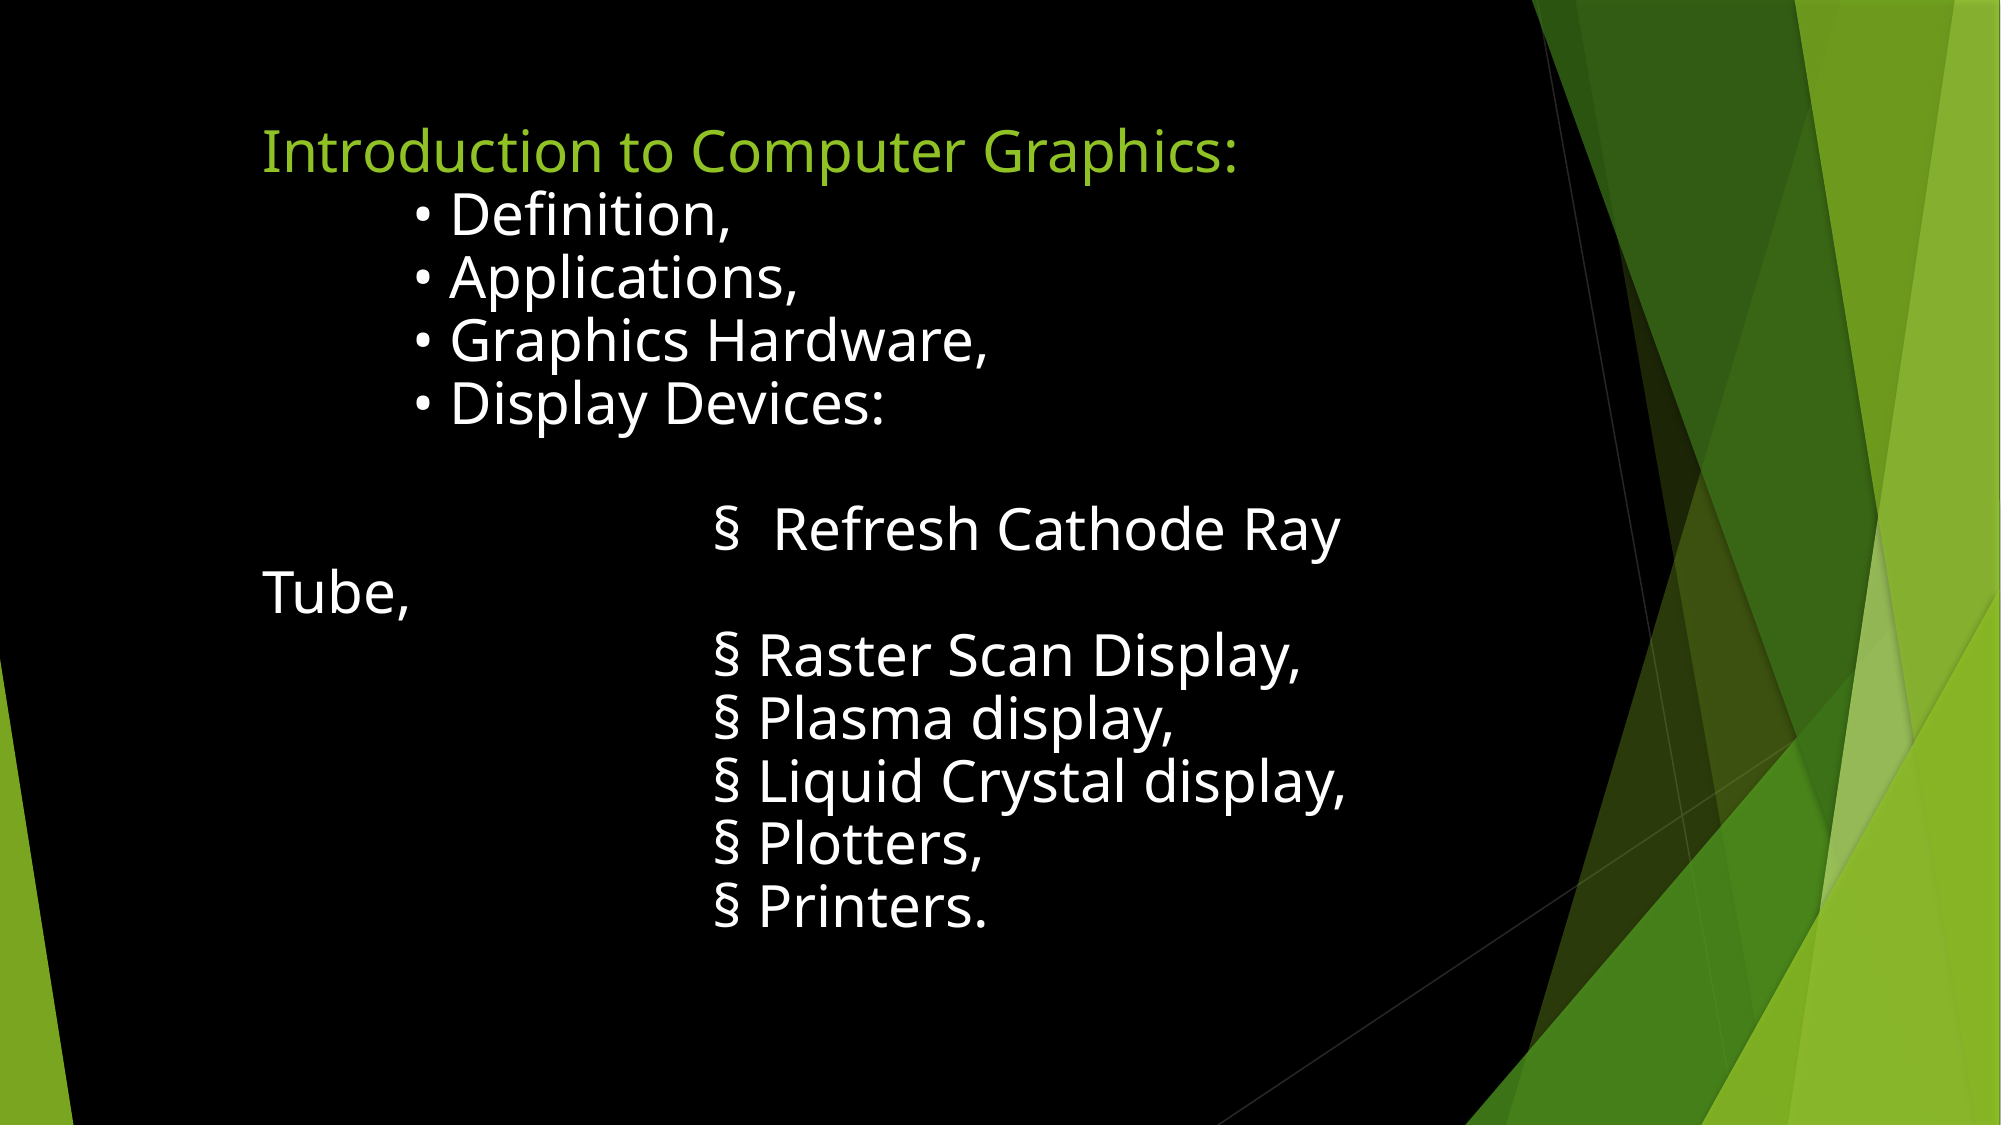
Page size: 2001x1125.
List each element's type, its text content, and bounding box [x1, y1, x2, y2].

title Introduction to Computer Graphics: • Definition, • Applications, • Graphics Hardware, • Display Devices: § Refresh Cathode Ray Tube, § Raster Scan Display, § Plasma display, § Liquid Crystal display, § Plotters, § Printers. [247, 163, 1484, 899]
